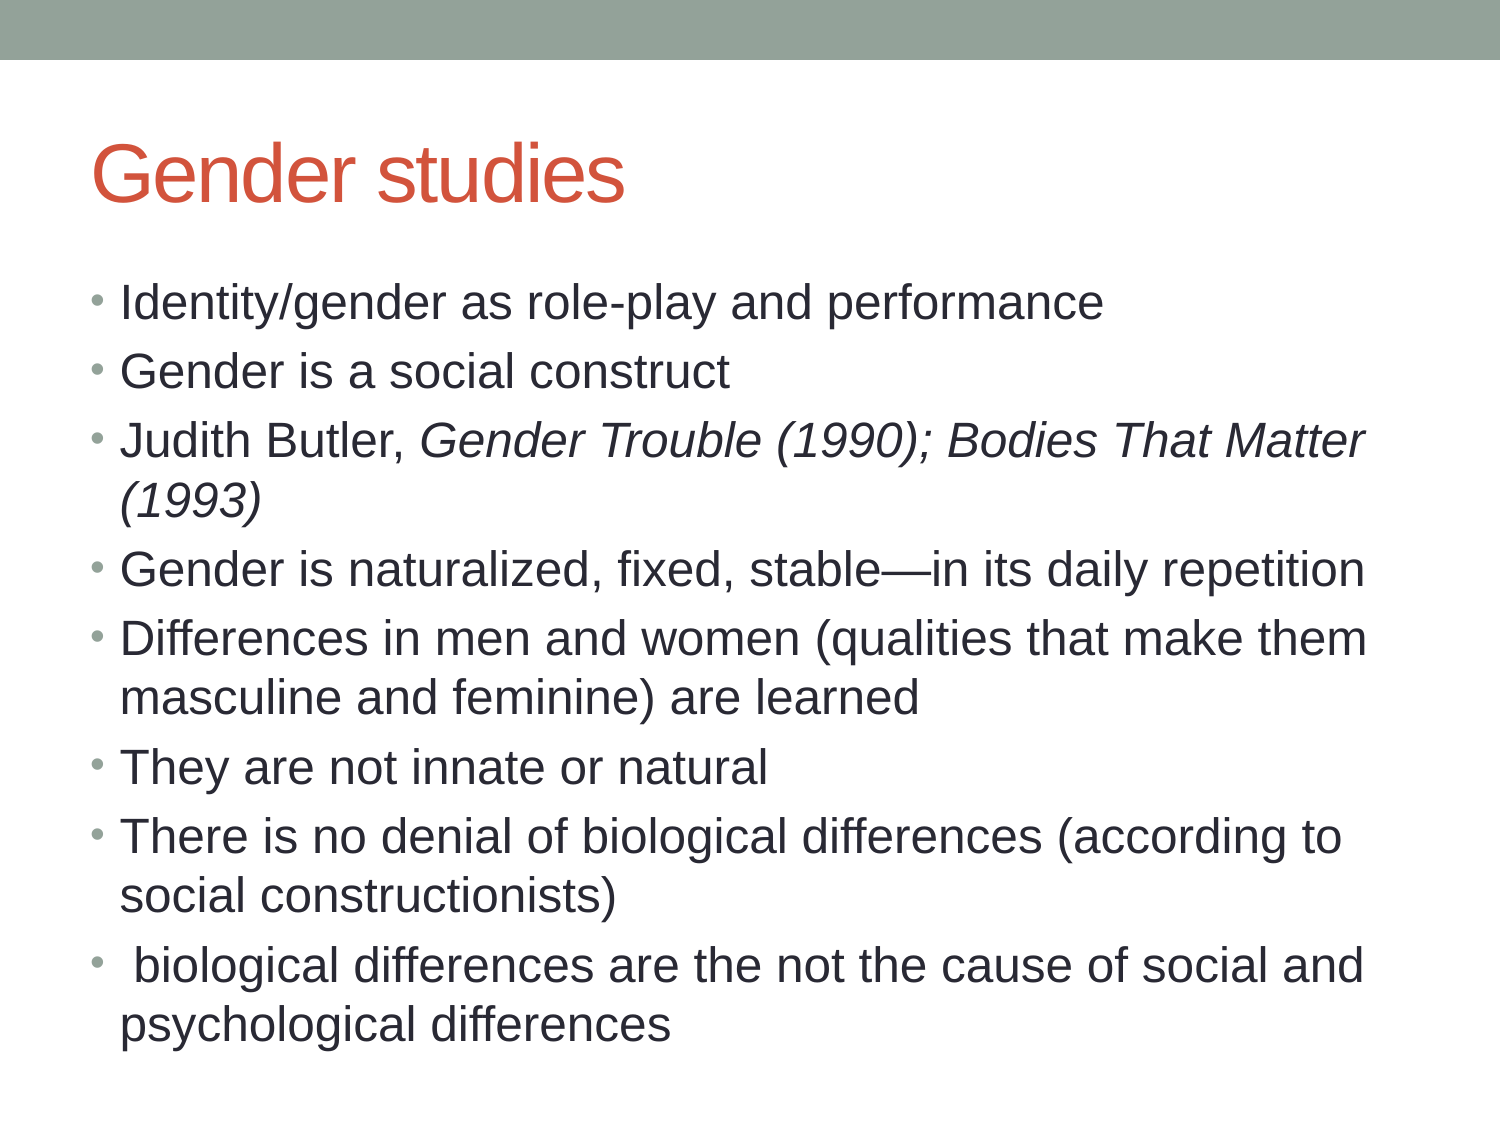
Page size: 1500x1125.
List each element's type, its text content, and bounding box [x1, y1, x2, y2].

list Identity/gender as role-play and performance Gender is a social construct Judith Butler, Gender Trouble (1990); Bodies That Matter (1993) Gender is naturalized, fixed, stable—in its daily repetition Differences in men and women (qualities that make them masculine and feminine) are learned They are not innate or natural There is no denial of biological differences (according to social constructionists) biological differences are the not the cause of social and psychological differences [75, 262, 1425, 1063]
title Gender studies [75, 87, 1425, 250]
